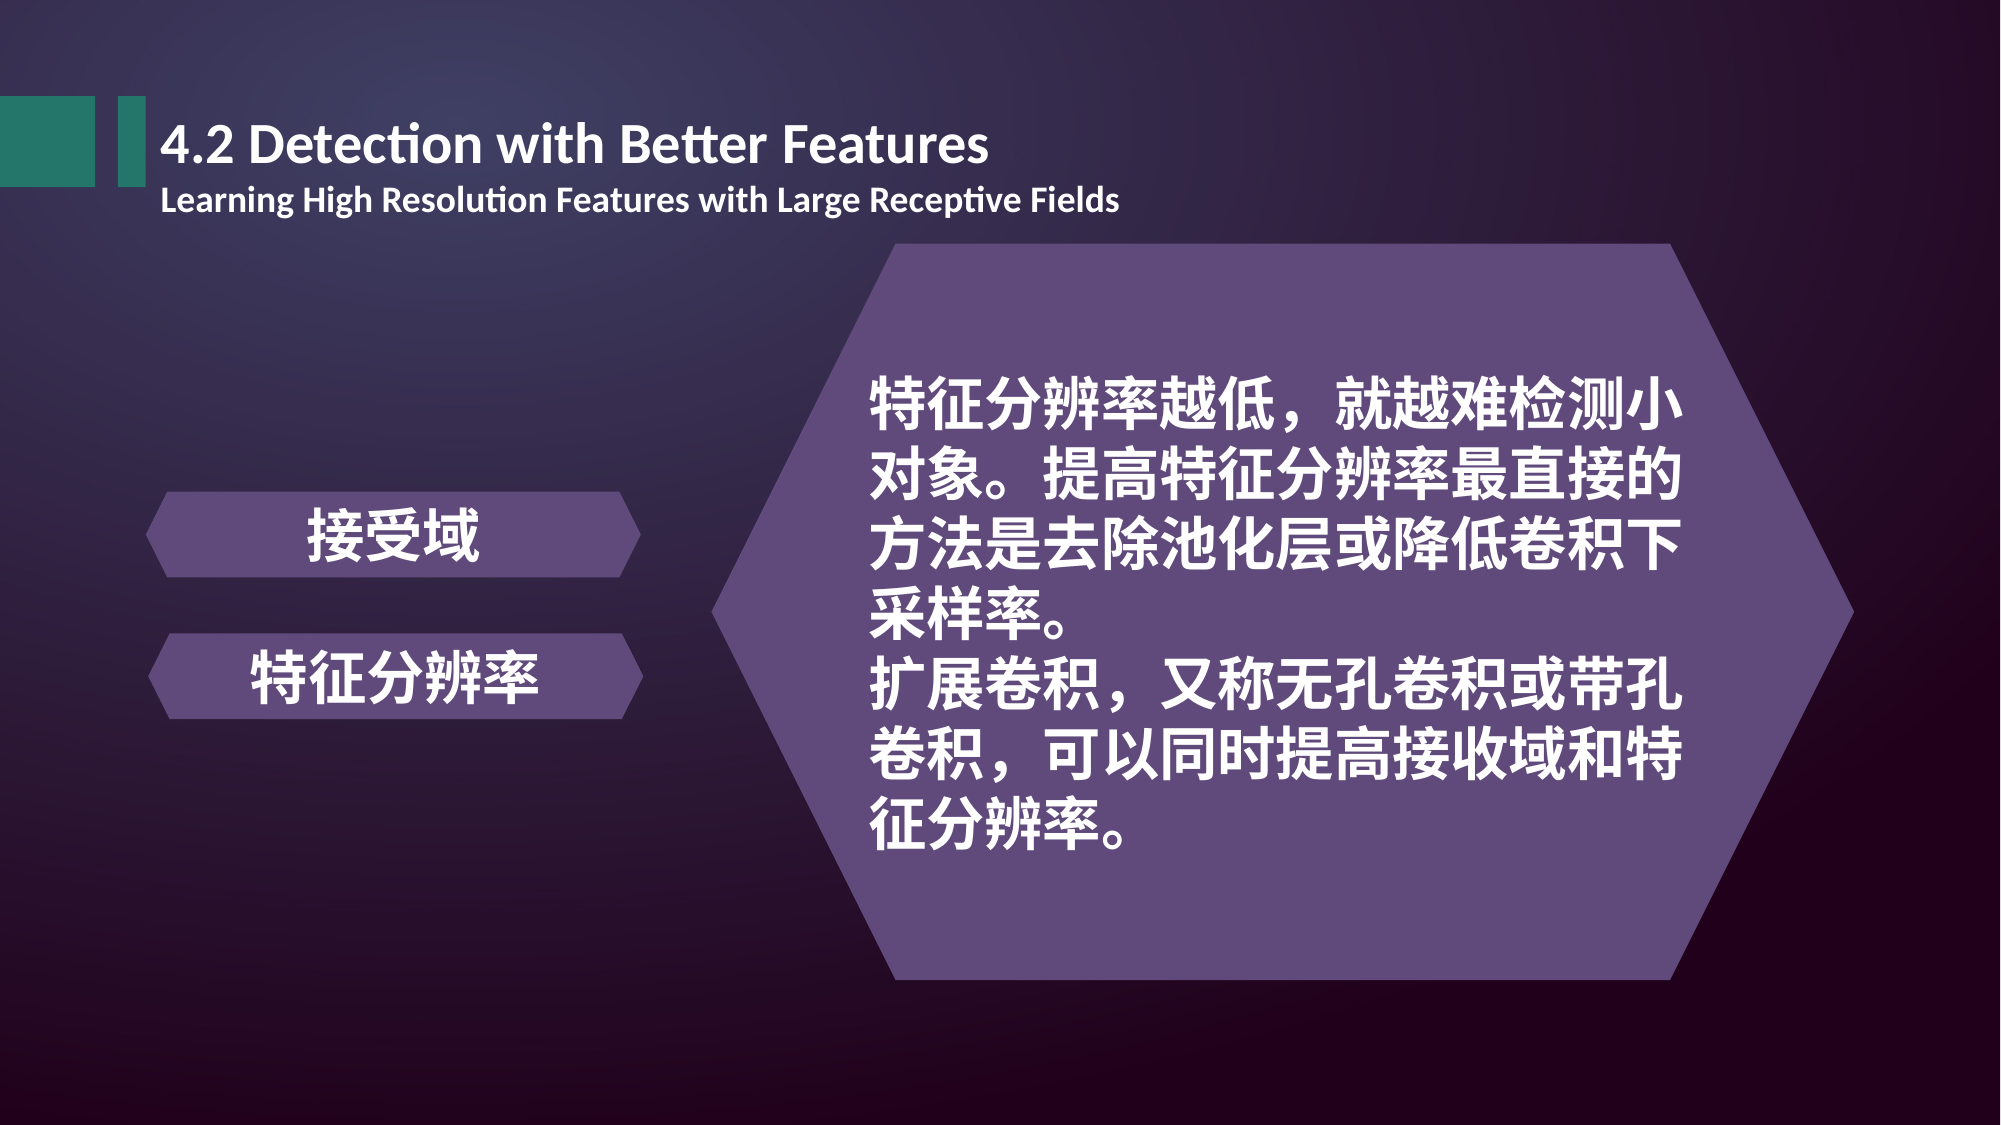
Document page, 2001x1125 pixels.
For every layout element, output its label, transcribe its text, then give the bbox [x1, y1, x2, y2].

picture [0, 0, 2001, 1125]
text_box 特征分辨率 [146, 631, 646, 722]
text_box 接受域 [143, 489, 643, 580]
text_box [0, 94, 97, 189]
text_box 4.2 Detection with Better Features Learning High Resolution Features with Large Receptive Fields [145, 97, 1166, 228]
text_box [116, 94, 148, 189]
text_box 特征分辨率越低，就越难检测小对象。提高特征分辨率最直接的方法是去除池化层或降低卷积下采样率。 扩展卷积，又称无孔卷积或带孔卷积，可以同时提高接收域和特征分辨率。 [709, 241, 1857, 983]
